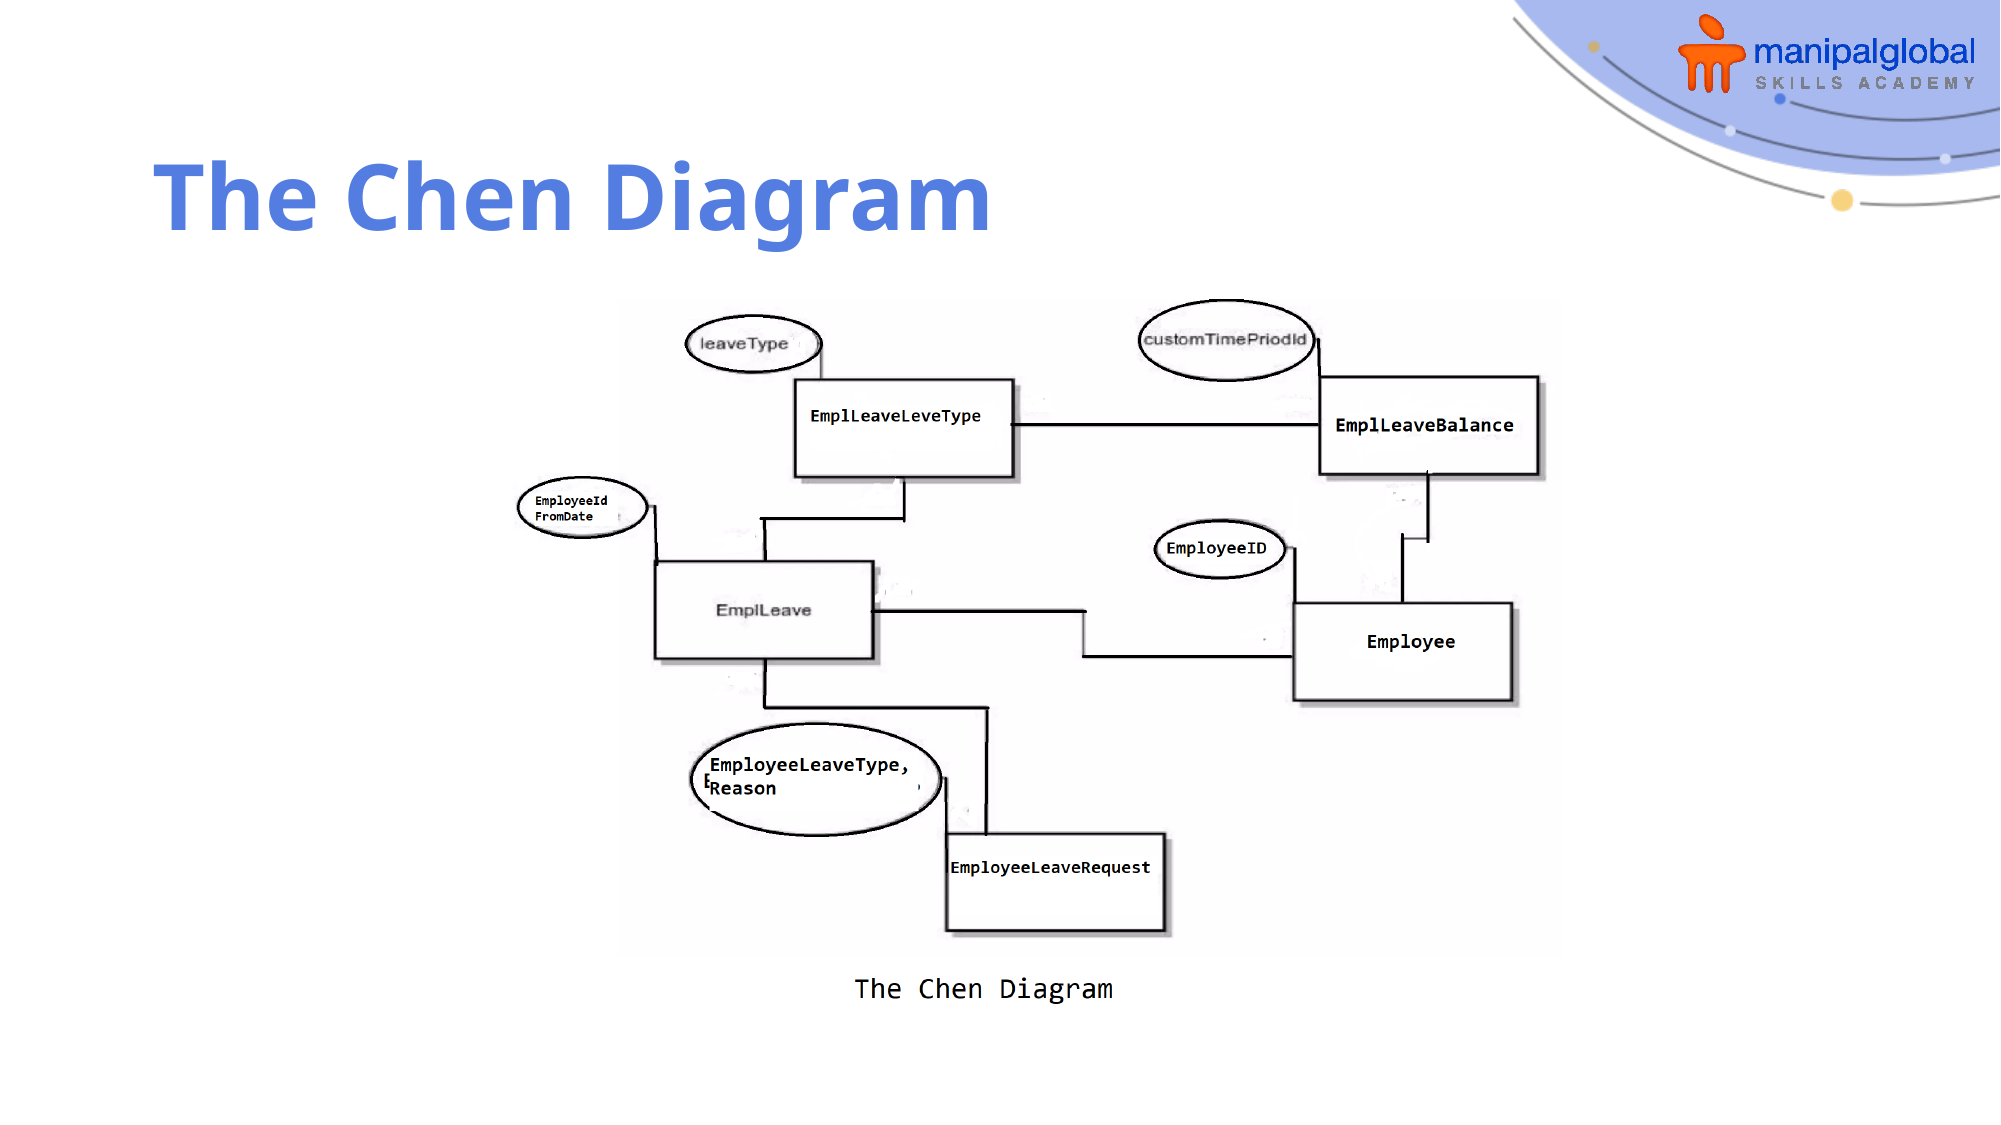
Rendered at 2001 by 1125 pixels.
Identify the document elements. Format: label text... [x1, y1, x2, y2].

title The Chen Diagram [137, 127, 1863, 275]
picture [0, 0, 2000, 1125]
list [432, 299, 1568, 1014]
